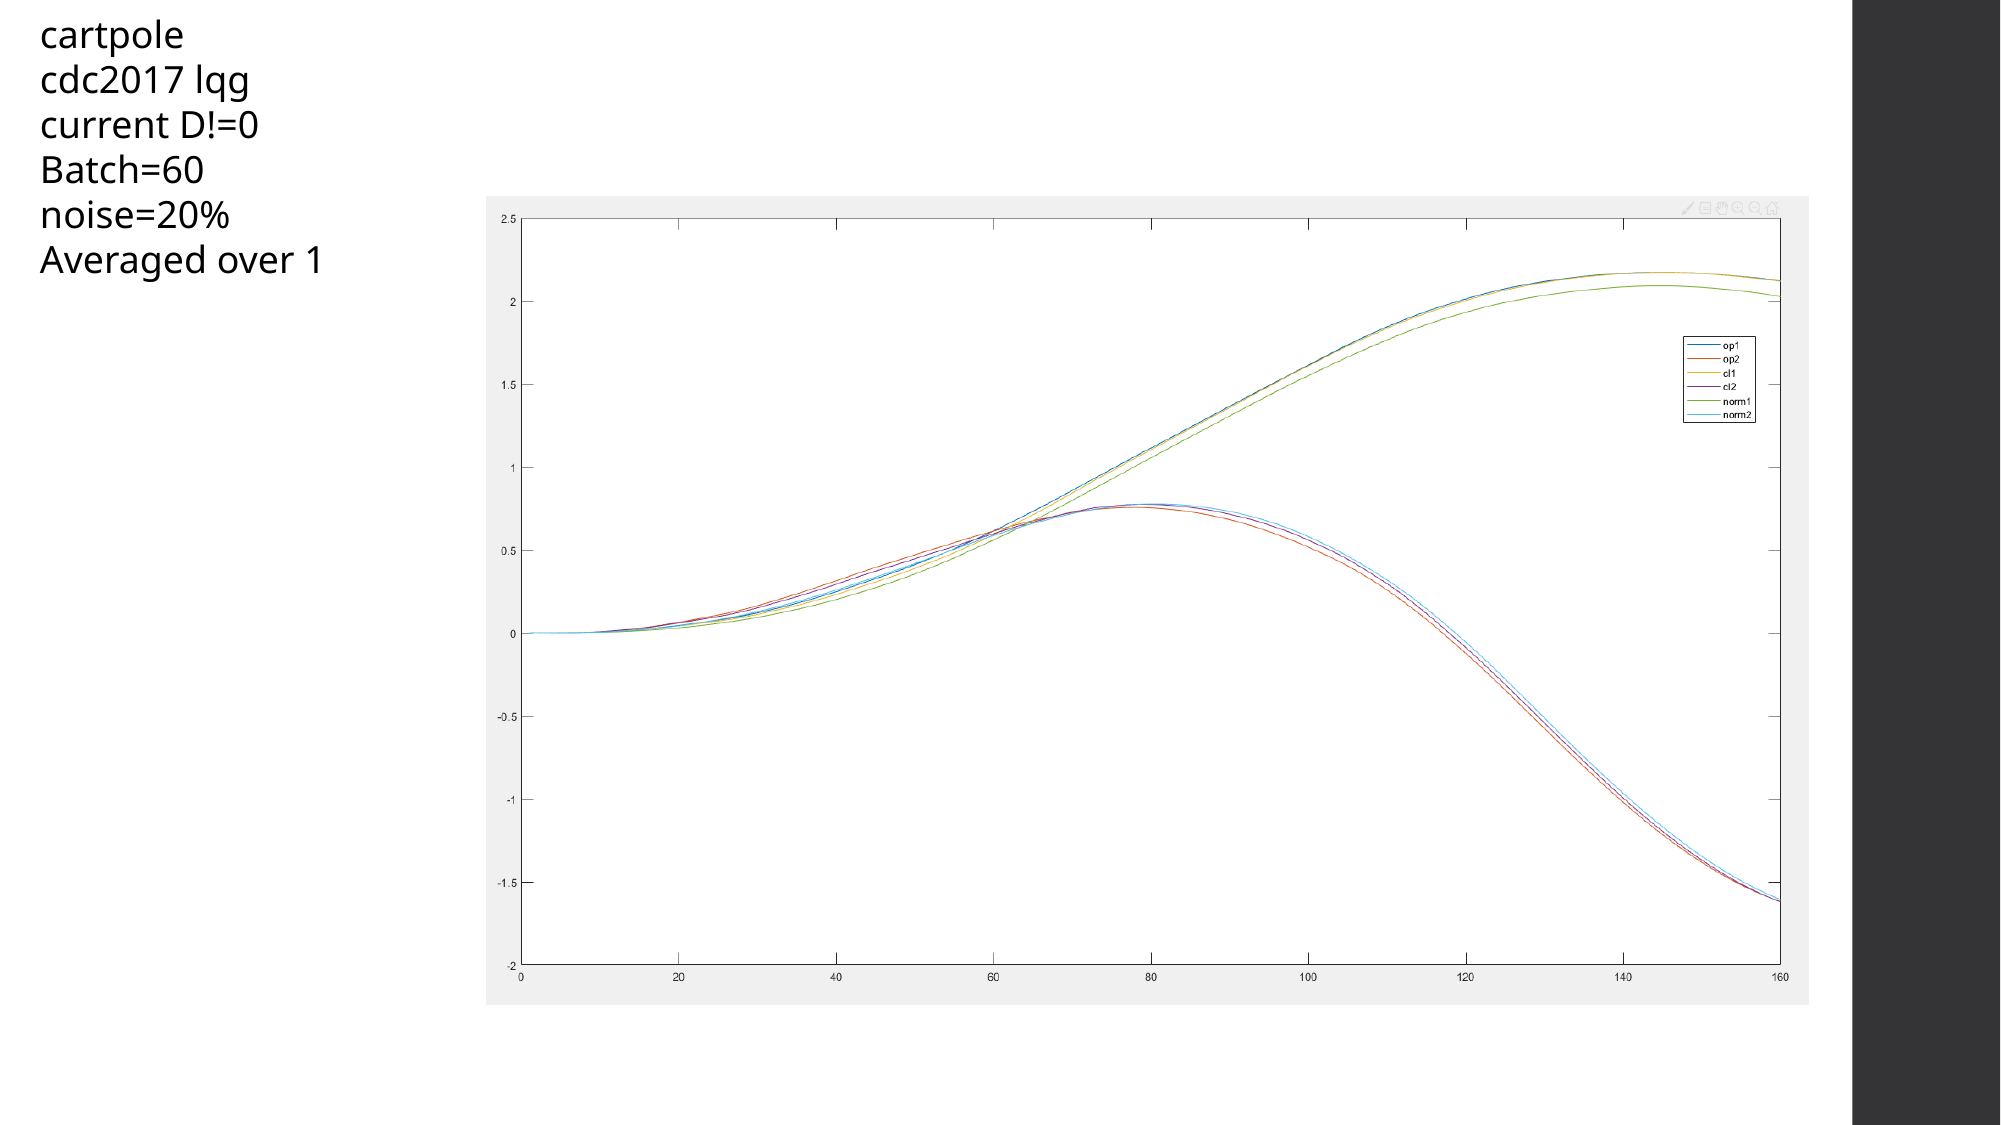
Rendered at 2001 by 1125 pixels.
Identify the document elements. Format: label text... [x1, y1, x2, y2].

picture [485, 196, 1809, 1005]
text_box cartpole cdc2017 lqg current D!=0 Batch=60 noise=20% Averaged over 1 [25, 3, 378, 289]
